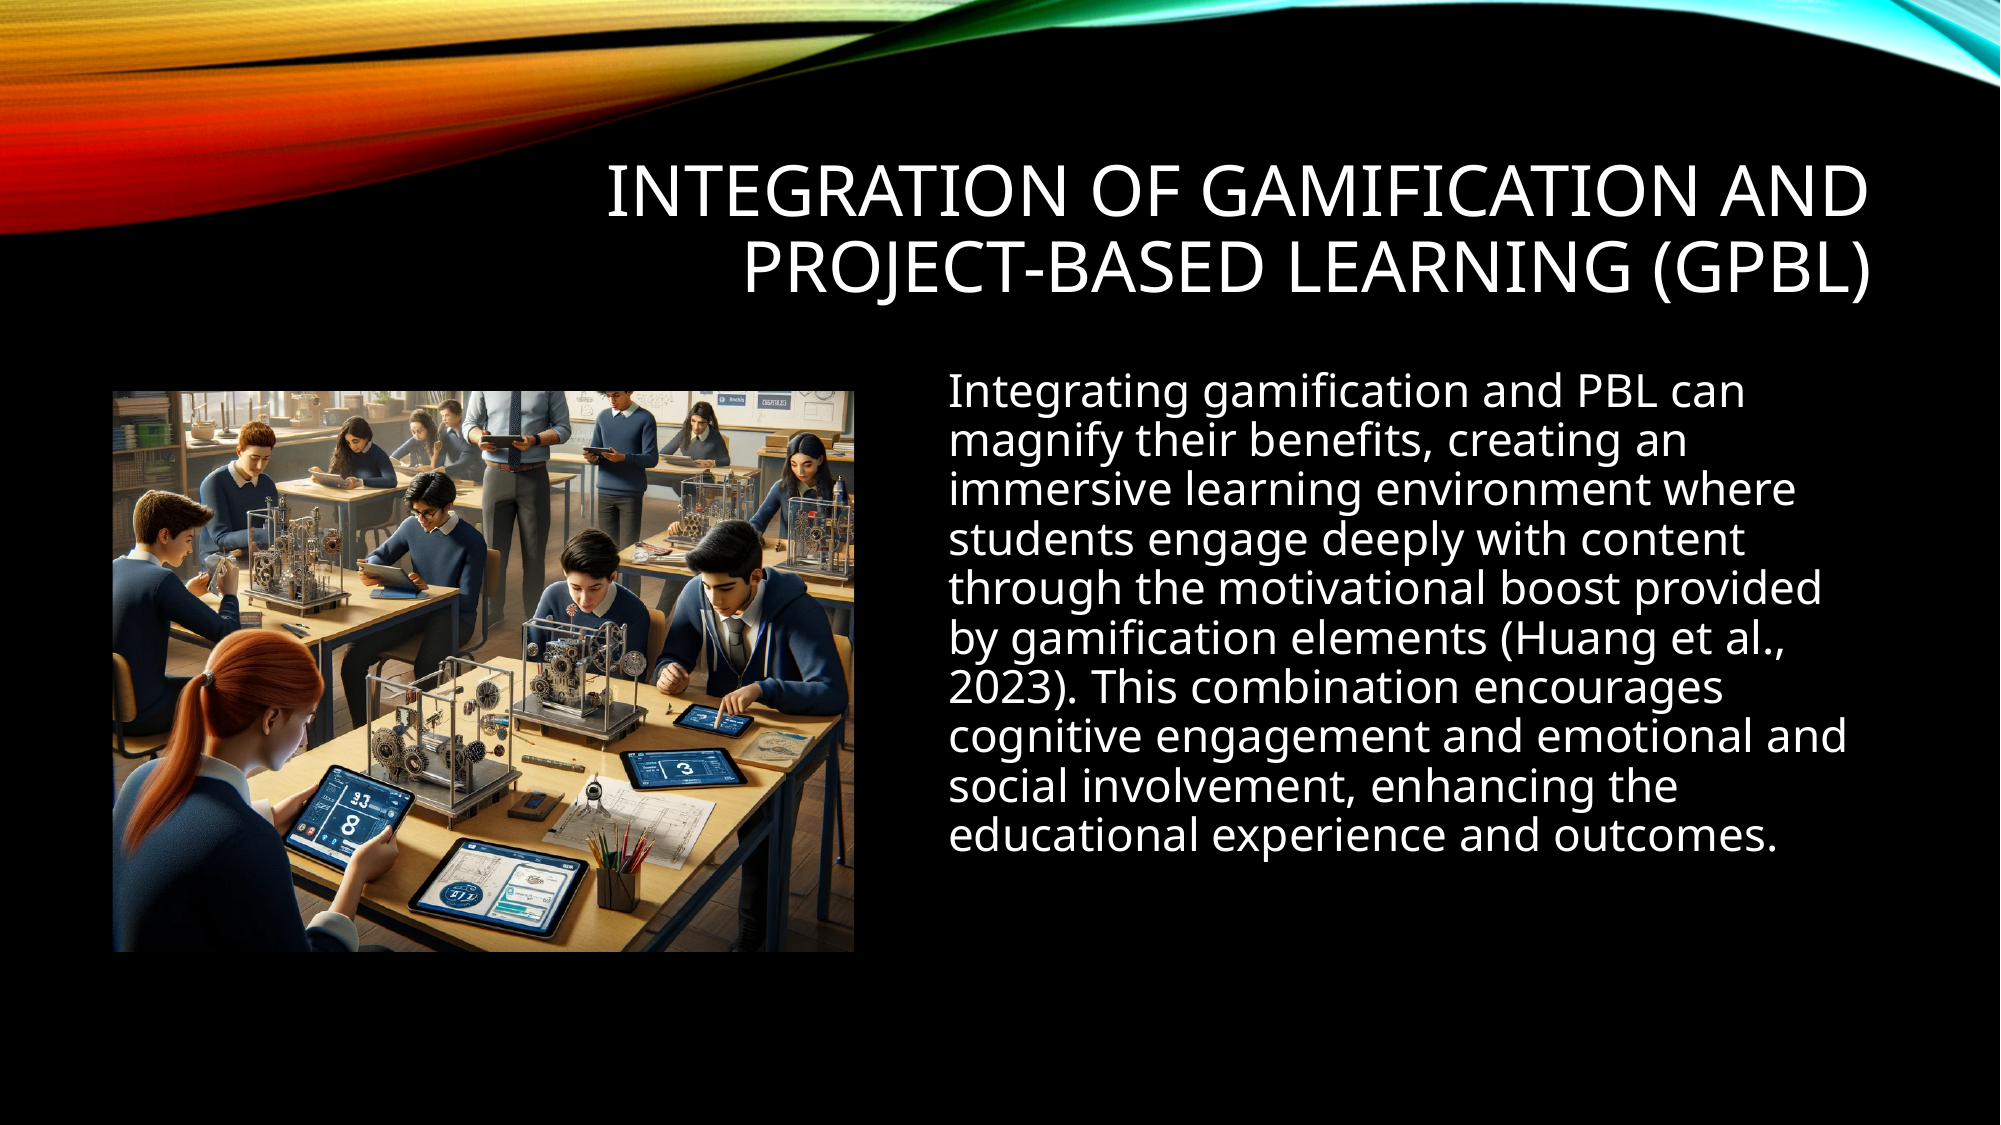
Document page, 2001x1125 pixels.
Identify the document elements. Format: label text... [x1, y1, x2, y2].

picture [112, 391, 855, 952]
picture [0, 0, 2000, 237]
list Integrating gamification and PBL can magnify their benefits, creating an immersive learning environment where students engage deeply with content through the motivational boost provided by gamification elements (Huang et al., 2023). This combination encourages cognitive engagement and emotional and social involvement, enhancing the educational experience and outcomes. [933, 360, 1888, 1021]
title Integration of Gamification and Project-Based Learning (GPBL) [474, 125, 1888, 338]
